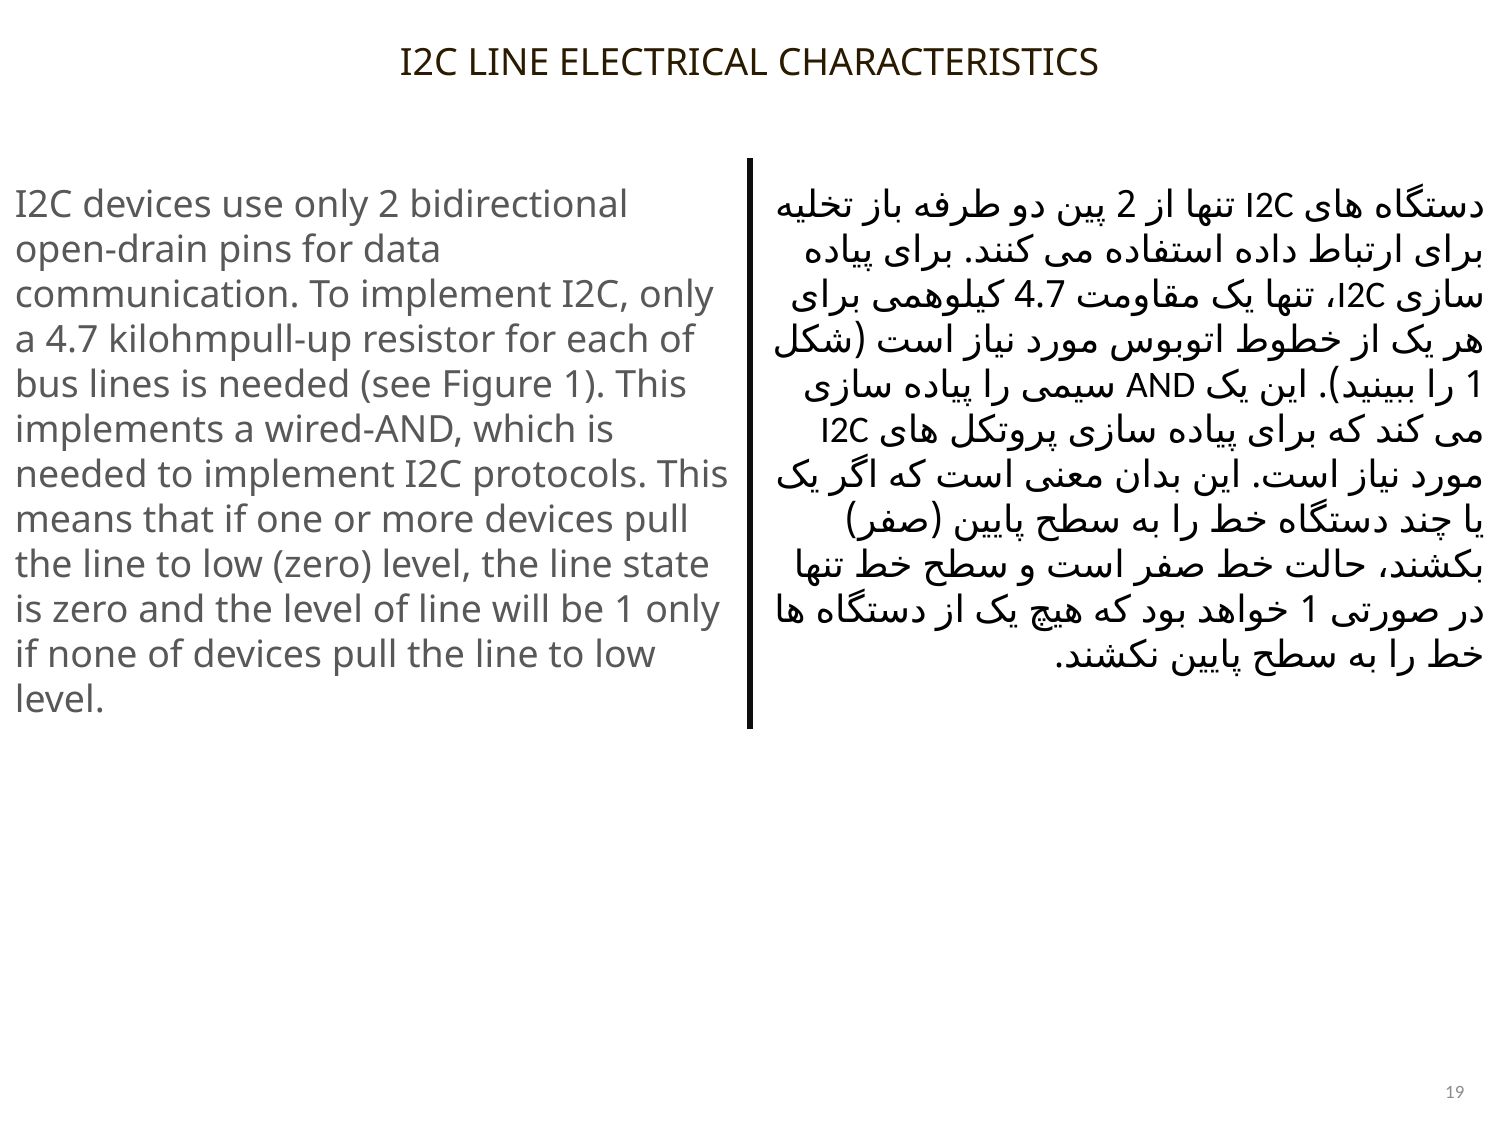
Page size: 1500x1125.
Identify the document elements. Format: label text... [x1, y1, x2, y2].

text_box I2C LINE ELECTRICAL CHARACTERISTICS [374, 30, 1125, 91]
text_box I2C devices use only 2 bidirectional open-drain pins for data communication. To implement I2C, only a 4.7 kilohmpull-up resistor for each of bus lines is needed (see Figure 1). This implements a wired-AND, which is needed to implement I2C protocols. This means that if one or more devices pull the line to low (zero) level, the line state is zero and the level of line will be 1 only if none of devices pull the line to low level. [0, 172, 747, 728]
text_box دستگاه های I2C تنها از 2 پین دو طرفه باز تخلیه برای ارتباط داده استفاده می کنند. برای پیاده سازی I2C، تنها یک مقاومت 4.7 کیلوهمی برای هر یک از خطوط اتوبوس مورد نیاز است (شکل 1 را ببینید). این یک AND سیمی را پیاده سازی می کند که برای پیاده سازی پروتکل های I2C مورد نیاز است. این بدان معنی است که اگر یک یا چند دستگاه خط را به سطح پایین (صفر) بکشند، حالت خط صفر است و سطح خط تنها در صورتی 1 خواهد بود که هیچ یک از دستگاه ها خط را به سطح پایین نکشند. [753, 172, 1500, 683]
